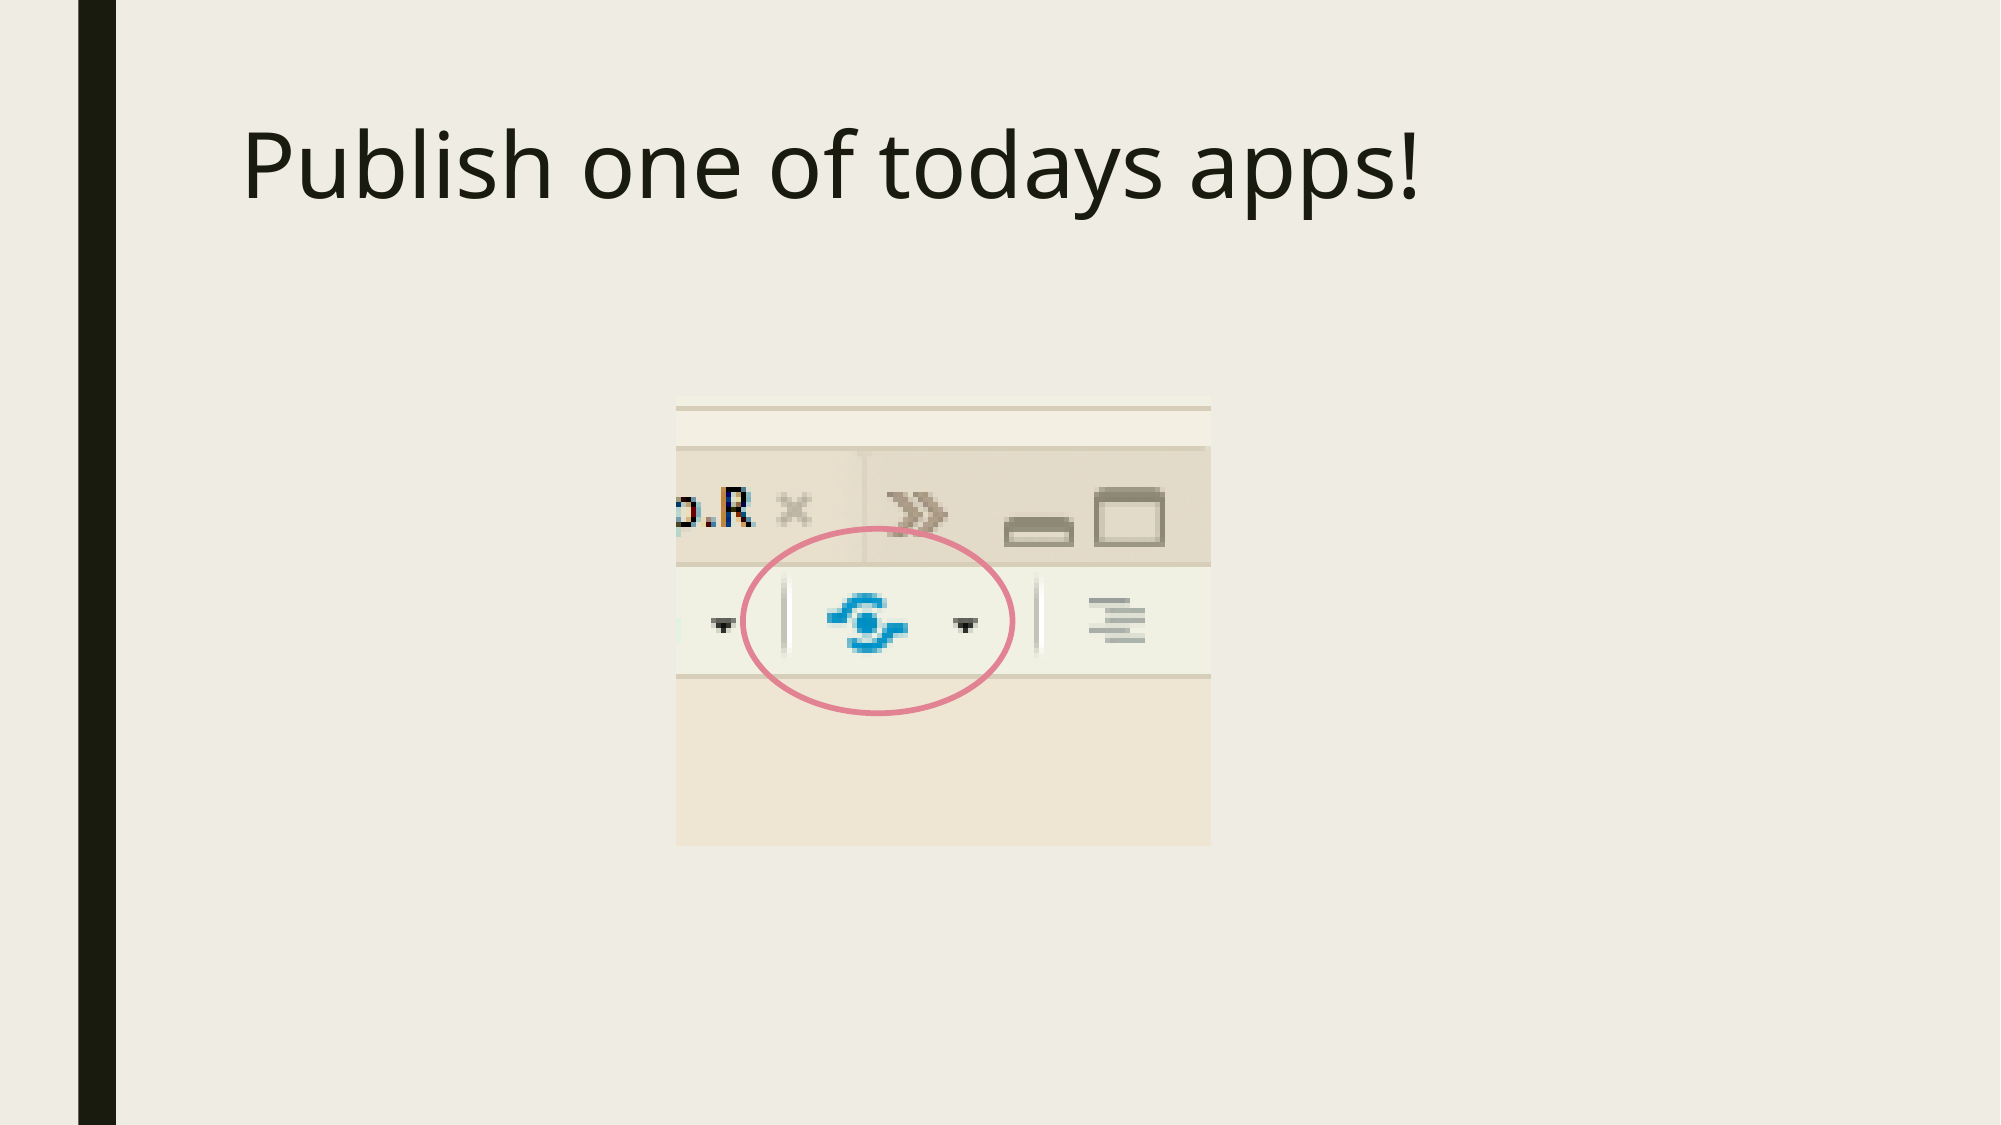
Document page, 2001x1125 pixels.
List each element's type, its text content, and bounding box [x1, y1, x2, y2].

title Publish one of todays apps! [225, 112, 1800, 357]
picture [676, 396, 1211, 846]
